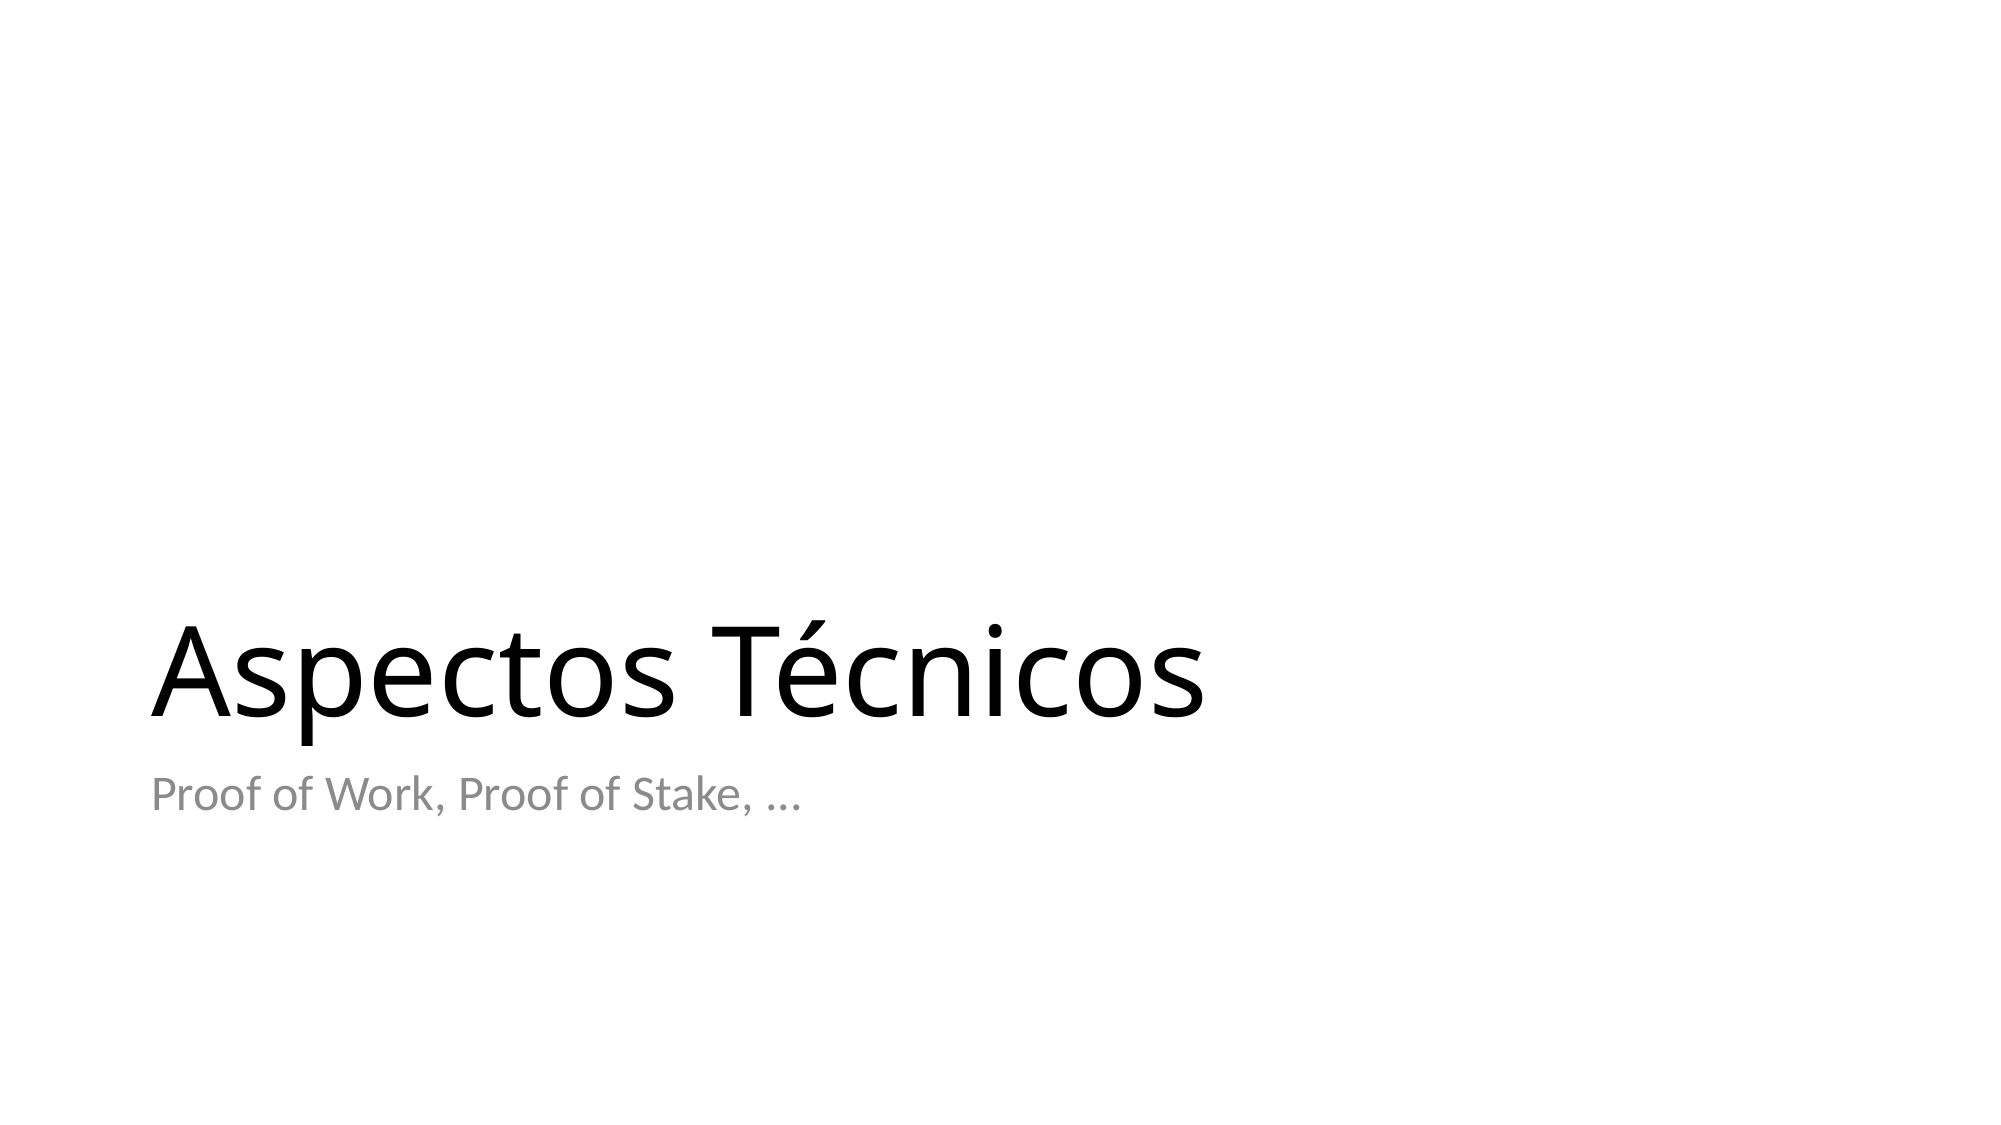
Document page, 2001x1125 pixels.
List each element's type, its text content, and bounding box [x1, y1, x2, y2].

text_box Aspectos Técnicos [136, 280, 1862, 749]
text_box Proof of Work, Proof of Stake, ... [136, 752, 1862, 999]
